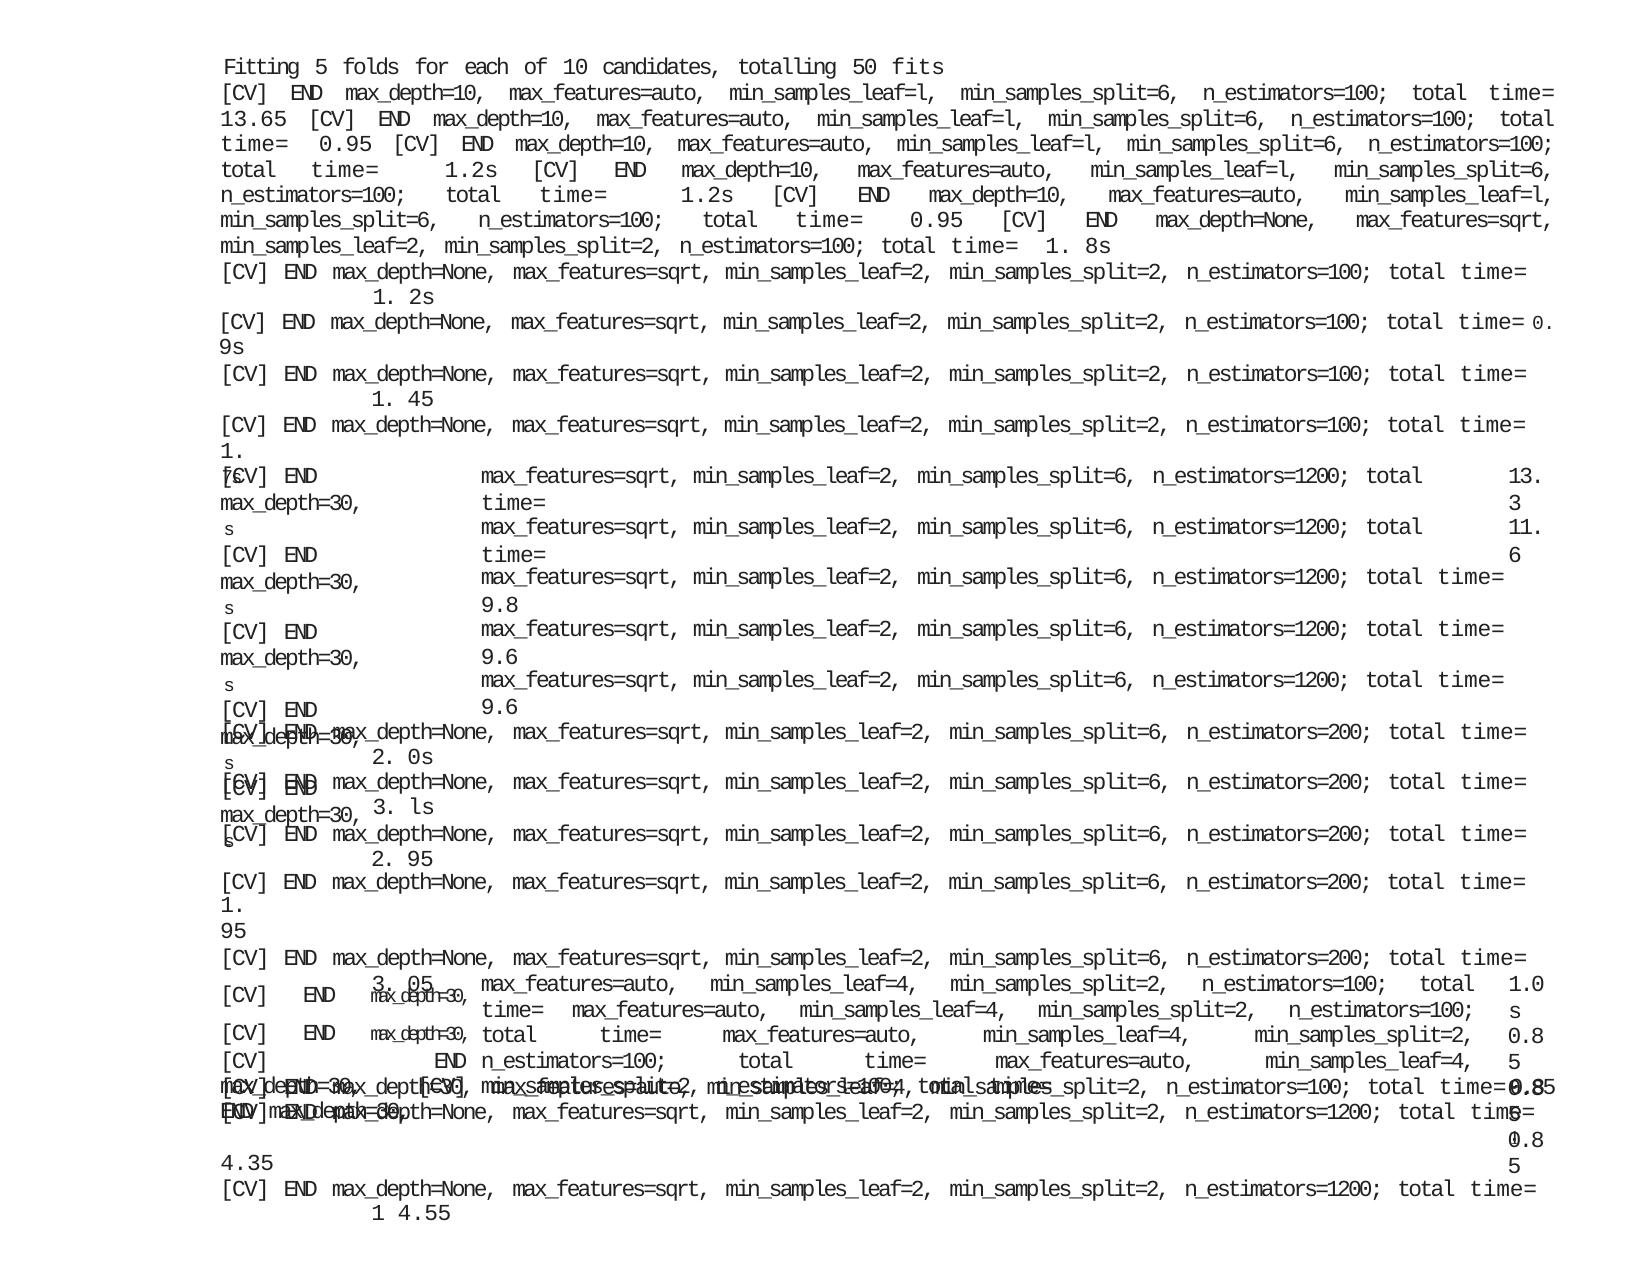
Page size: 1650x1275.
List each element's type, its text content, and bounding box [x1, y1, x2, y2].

text_box [CV] END max_depth=30, max_features=auto, min_samples_leaf=4, min_samples_split=2, n_estimators=100; total time= 0.85 [CV] END max_depth=None, max_features=sqrt, min_samples_leaf=2, min_samples_split=2, n_estimators=1200; total time= 1 4.35 [CV] END max_depth=None, max_features=sqrt, min_samples_leaf=2, min_samples_split=2, n_estimators=1200; total time= 1 4.55 [218, 1070, 1556, 1226]
text_box 13.3 [1506, 458, 1556, 516]
text_box max_features=sqrt, min_samples_leaf=2, min_samples_split=6, n_estimators=1200; total time= [478, 509, 1488, 559]
text_box Fitting 5 folds for each of 10 candidates, totalling 50 fits [CV] END max_depth=10, max_features=auto, min_samples_leaf=l, min_samples_split=6, n_estimators=100; total time= 13.65 [CV] END max_depth=10, max_features=auto, min_samples_leaf=l, min_samples_split=6, n_estimators=100; total time= 0.95 [CV] END max_depth=10, max_features=auto, min_samples_leaf=l, min_samples_split=6, n_estimators=100; total time= 1.2s [CV] END max_depth=10, max_features=auto, min_samples_leaf=l, min_samples_split=6, n_estimators=100; total time= 1.2s [CV] END max_depth=10, max_features=auto, min_samples_leaf=l, min_samples_split=6, n_estimators=100; total time= 0.95 [CV] END max_depth=None, max_features=sqrt, min_samples_leaf=2, min_samples_split=2, n_estimators=100; total time= 1. 8s [CV] END max_depth=None, max_features=sqrt, min_samples_leaf=2, min_samples_split=2, n_estimators=100; total time= 1. 2s [CV] END max_depth=None, max_features=sqrt, min_samples_leaf=2, min_samples_split=2, n_estimators=100; total time= 0. 9s [CV] END max_depth=None, max_features=sqrt, min_samples_leaf=2, min_samples_split=2, n_estimators=100; total time= 1. 45 [CV] END max_depth=None, max_features=sqrt, min_samples_leaf=2, min_samples_split=2, n_estimators=100; total time= 1. 7s [218, 51, 1557, 488]
text_box max_features=sqrt, min_samples_leaf=2, min_samples_split=6, n_estimators=1200; total time= 9.6 [478, 611, 1556, 662]
text_box max_features=sqrt, min_samples_leaf=2, min_samples_split=6, n_estimators=1200; total time= 9.8 [478, 559, 1557, 617]
text_box [CV] END max_depth=30, s [CV] END max_depth=30, s [CV] END max_depth=30, s [CV] END max_depth=30, s [CV] END max_depth=30, s [218, 455, 469, 714]
text_box [CV] END max_depth=30, [CV] END max_depth=30, [CV] END max_depth=30, [CV] END max_depth=30, [218, 968, 469, 1070]
text_box 1.0s 0.85 0.85 0.85 [1505, 968, 1556, 1070]
text_box max_features=sqrt, min_samples_leaf=2, min_samples_split=6, n_estimators=1200; total time= [478, 488, 1488, 509]
text_box 11.6 [1506, 516, 1556, 559]
text_box max_features=sqrt, min_samples_leaf=2, min_samples_split=6, n_estimators=1200; total time= 9.6 [478, 662, 1556, 714]
text_box [CV] END max_depth=None, max_features=sqrt, min_samples_leaf=2, min_samples_split=6, n_estimators=200; total time= 2. 0s [CV] END max_depth=None, max_features=sqrt, min_samples_leaf=2, min_samples_split=6, n_estimators=200; total time= 3. ls [CV] END max_depth=None, max_features=sqrt, min_samples_leaf=2, min_samples_split=6, n_estimators=200; total time= 2. 95 [CV] END max_depth=None, max_features=sqrt, min_samples_leaf=2, min_samples_split=6, n_estimators=200; total time= 1. 95 [CV] END max_depth=None, max_features=sqrt, min_samples_leaf=2, min_samples_split=6, n_estimators=200; total time= 3. 05 [218, 714, 1557, 996]
text_box max_features=auto, min_samples_leaf=4, min_samples_split=2, n_estimators=100; total time= max_features=auto, min_samples_leaf=4, min_samples_split=2, n_estimators=100; total time= max_features=auto, min_samples_leaf=4, min_samples_split=2, n_estimators=100; total time= max_features=auto, min_samples_leaf=4, min_samples_split=2, n_estimators=100; total time= [478, 967, 1477, 1070]
